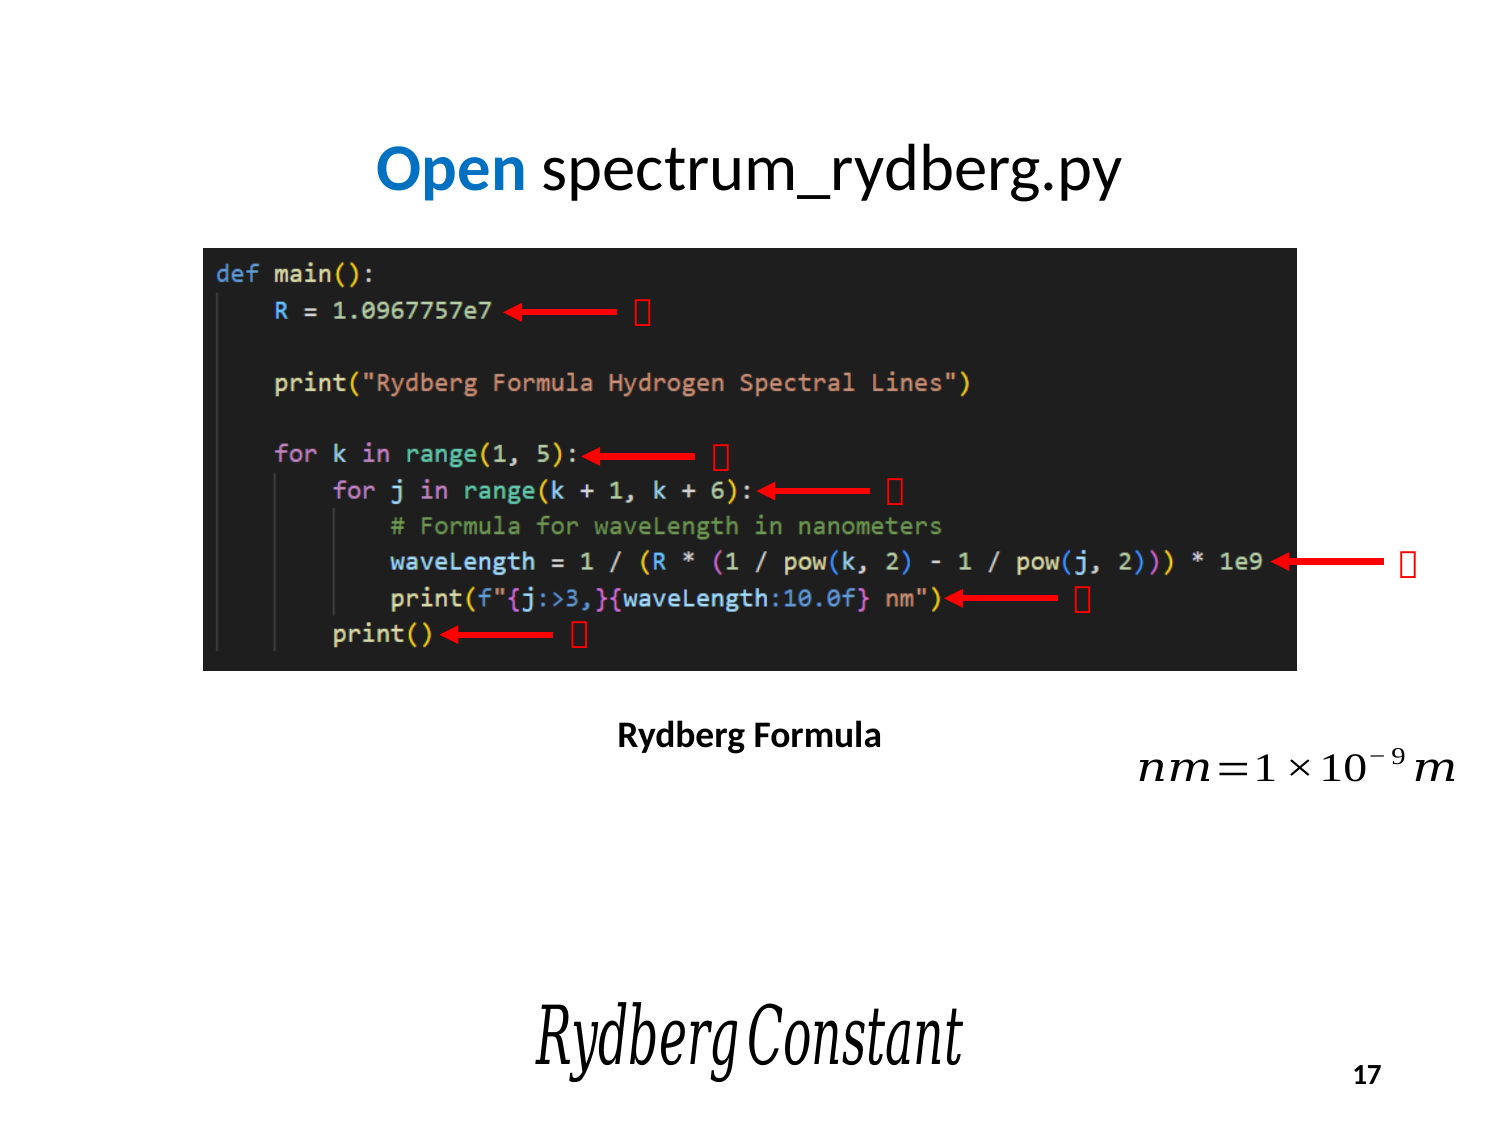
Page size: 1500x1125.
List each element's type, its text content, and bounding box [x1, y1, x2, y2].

title Open spectrum_rydberg.py [103, 59, 1397, 278]
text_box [581, 426, 758, 487]
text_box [533, 703, 967, 1085]
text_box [439, 603, 617, 665]
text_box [756, 460, 932, 522]
slide_number 17 [1059, 1042, 1397, 1103]
picture [203, 248, 1297, 671]
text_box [502, 281, 680, 343]
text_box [1270, 533, 1446, 594]
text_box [943, 568, 1120, 630]
